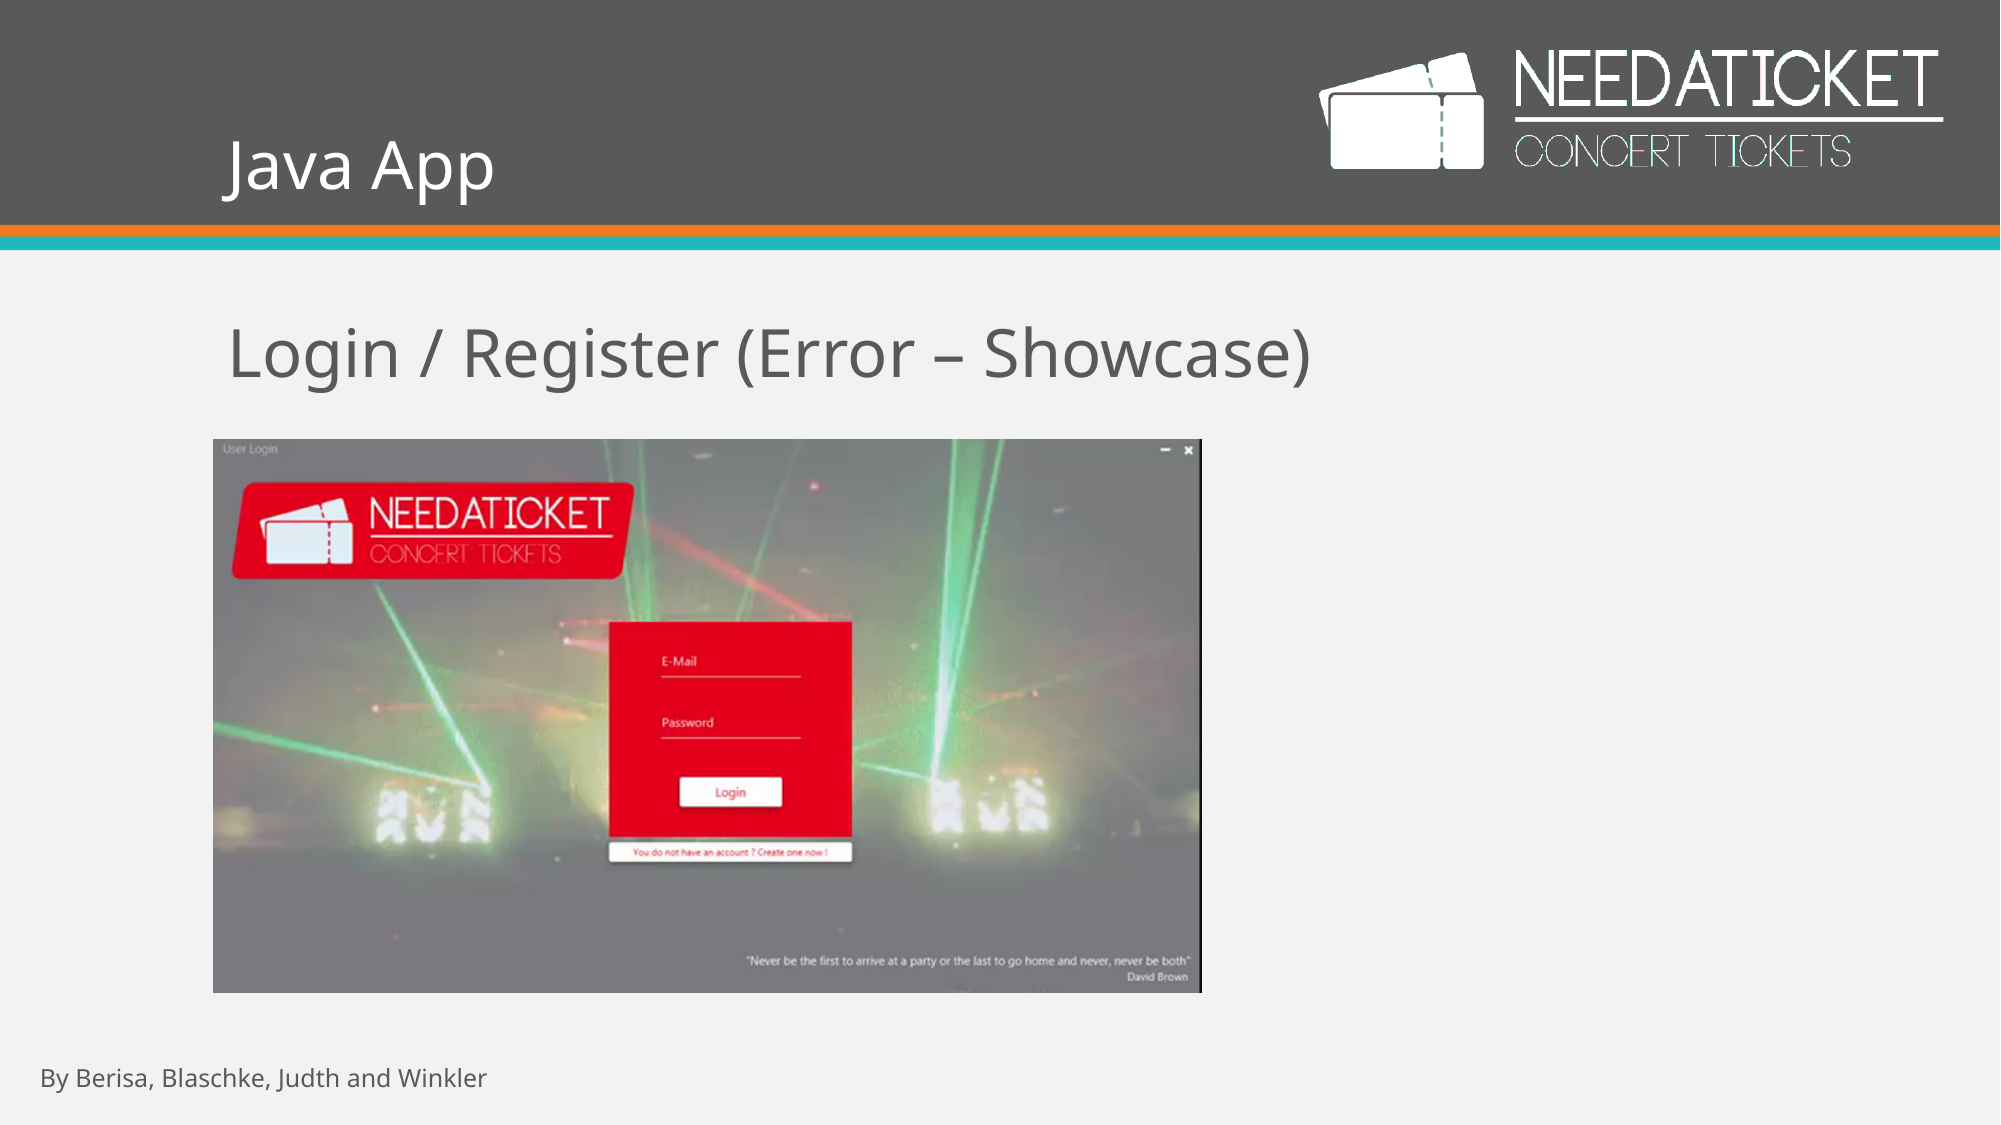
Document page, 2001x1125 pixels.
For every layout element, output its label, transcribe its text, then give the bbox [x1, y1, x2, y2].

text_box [212, 438, 1203, 994]
title Java App [212, 41, 1788, 212]
picture [1252, 10, 2000, 214]
list Login / Register (Error – Showcase) [212, 311, 1380, 881]
